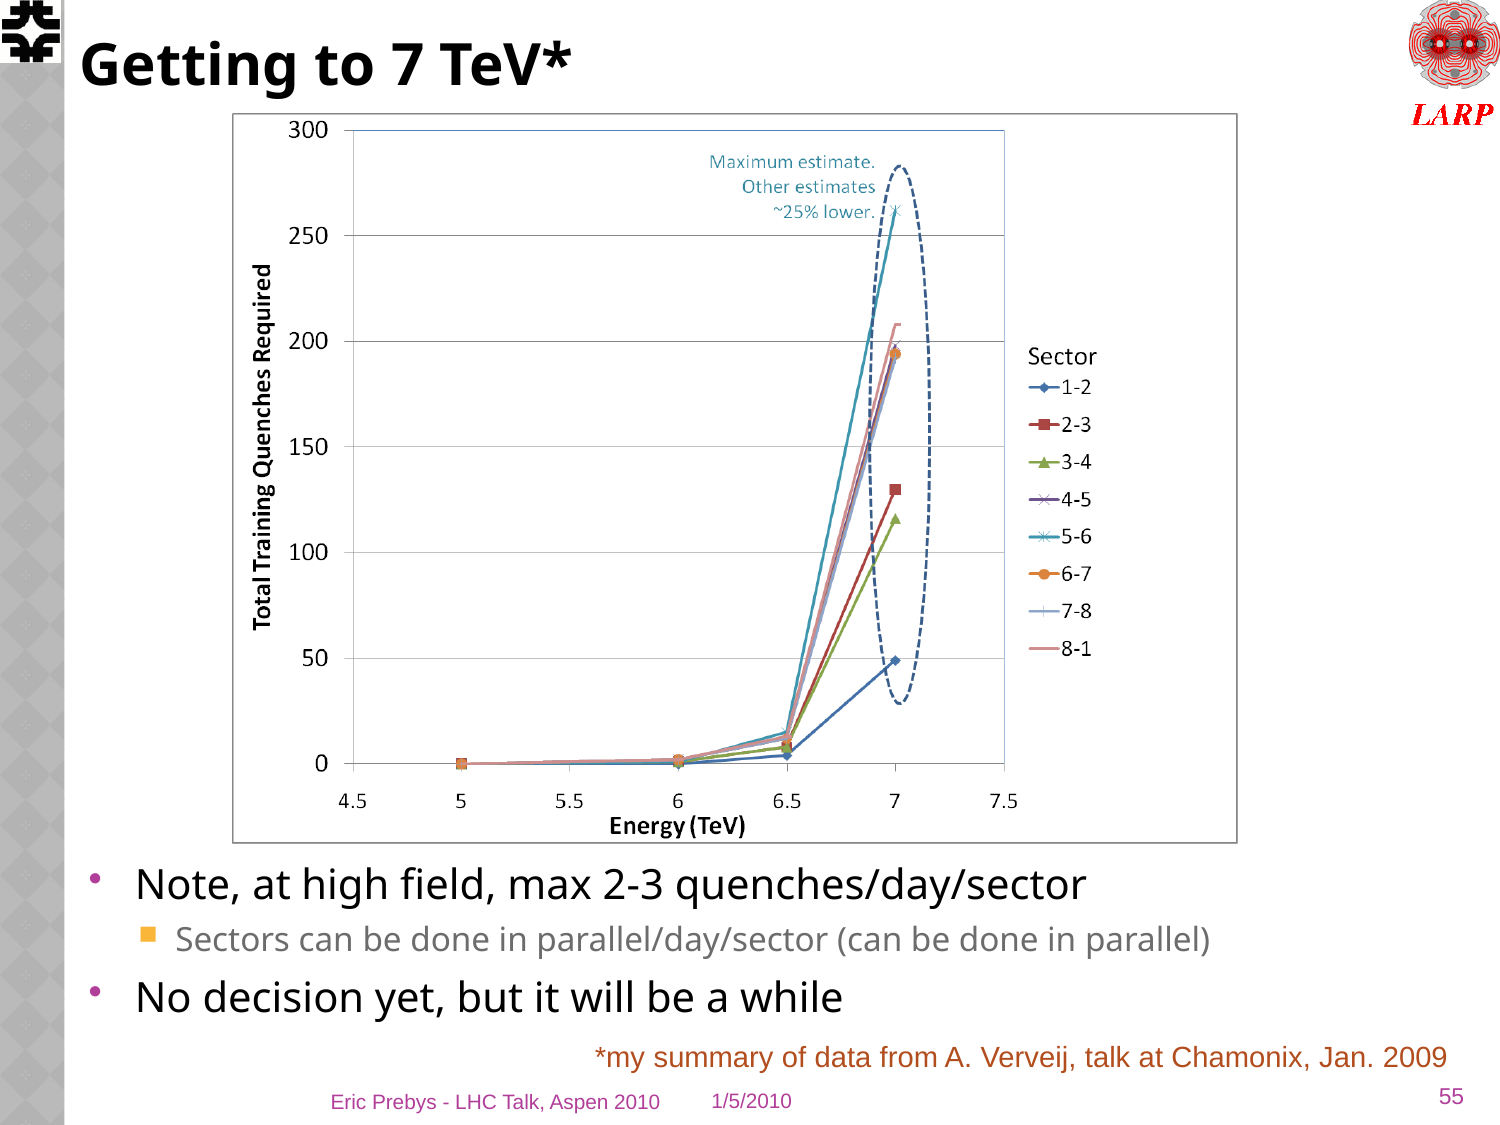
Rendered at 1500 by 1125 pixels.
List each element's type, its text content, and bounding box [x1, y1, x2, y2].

title Getting to 7 TeV* [72, 24, 1428, 98]
picture [1406, 0, 1500, 125]
text_box *my summary of data from A. Verveij, talk at Chamonix, Jan. 2009 [543, 1031, 1500, 1081]
table_cell 3.5 [0, 0, 65, 1125]
picture [0, 0, 61, 63]
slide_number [696, 1075, 1025, 1114]
list Note, at high field, max 2-3 quenches/day/sector Sectors can be done in parallel/day/sector (can be done in parallel) No decision yet, but it will be a while [74, 849, 1446, 1007]
slide_number 55 [1367, 1071, 1465, 1110]
picture [230, 111, 1238, 844]
footer Eric Prebys - LHC Talk, Aspen 2010 [75, 1075, 675, 1114]
